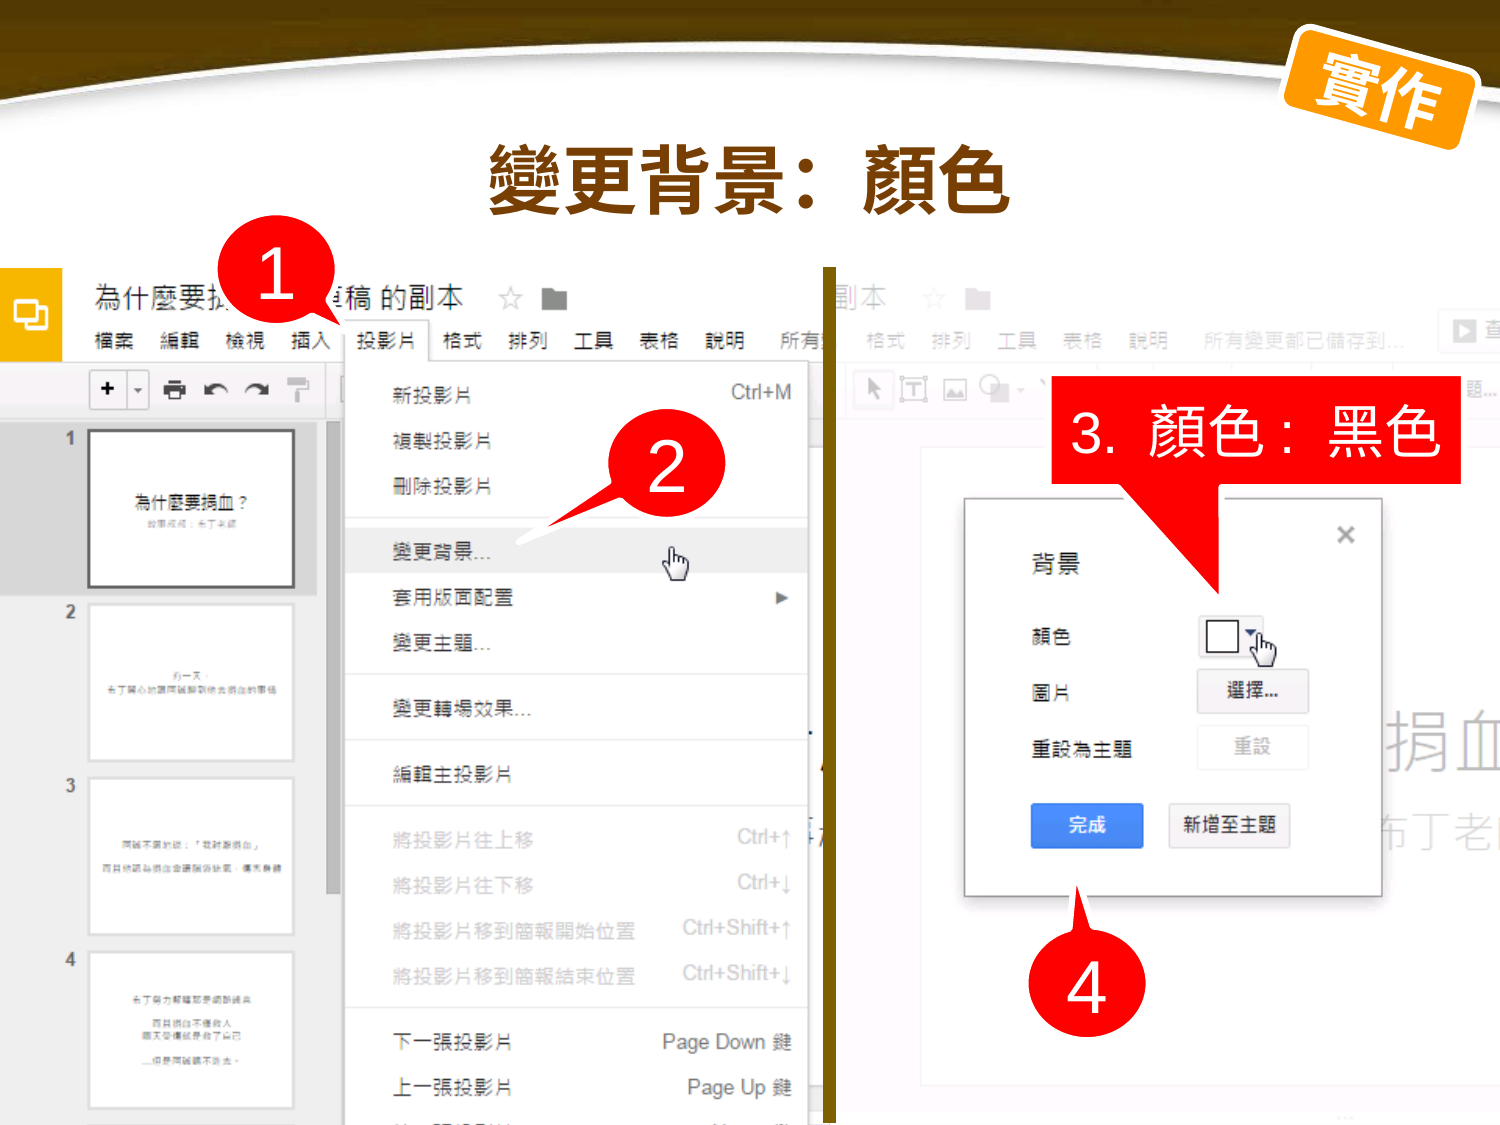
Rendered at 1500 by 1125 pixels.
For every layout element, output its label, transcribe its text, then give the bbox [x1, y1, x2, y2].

text_box 1 [214, 212, 338, 267]
text_box 實作 [1280, 26, 1479, 153]
picture [0, 0, 1500, 1125]
title 變更背景：顏色 [51, 112, 1449, 246]
